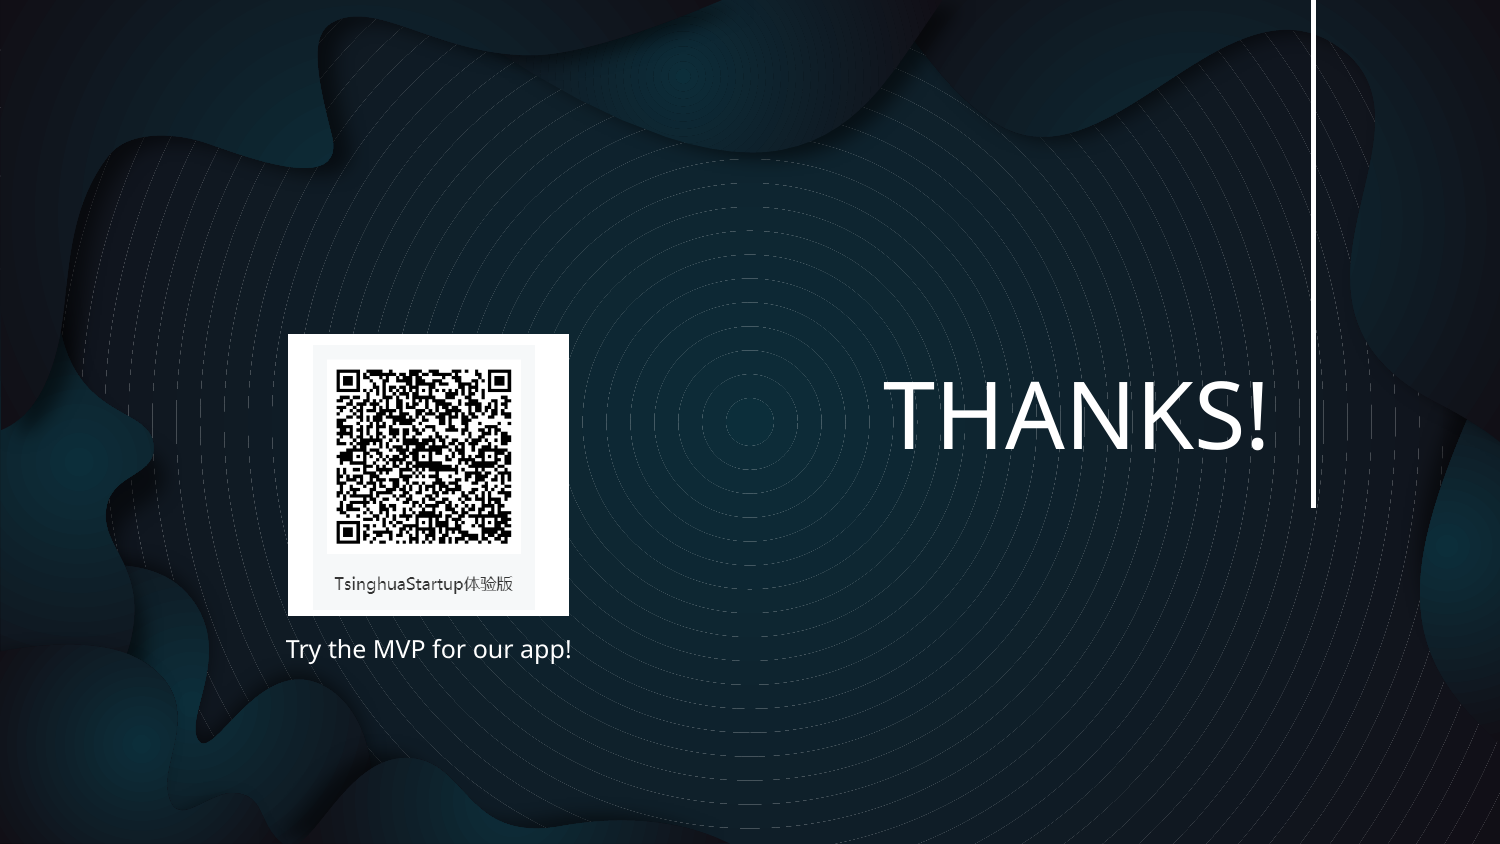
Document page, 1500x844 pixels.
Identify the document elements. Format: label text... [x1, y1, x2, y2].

picture [288, 333, 570, 616]
subtitle THANKS! [574, 362, 1283, 482]
subtitle Try the MVP for our app! [246, 631, 638, 757]
